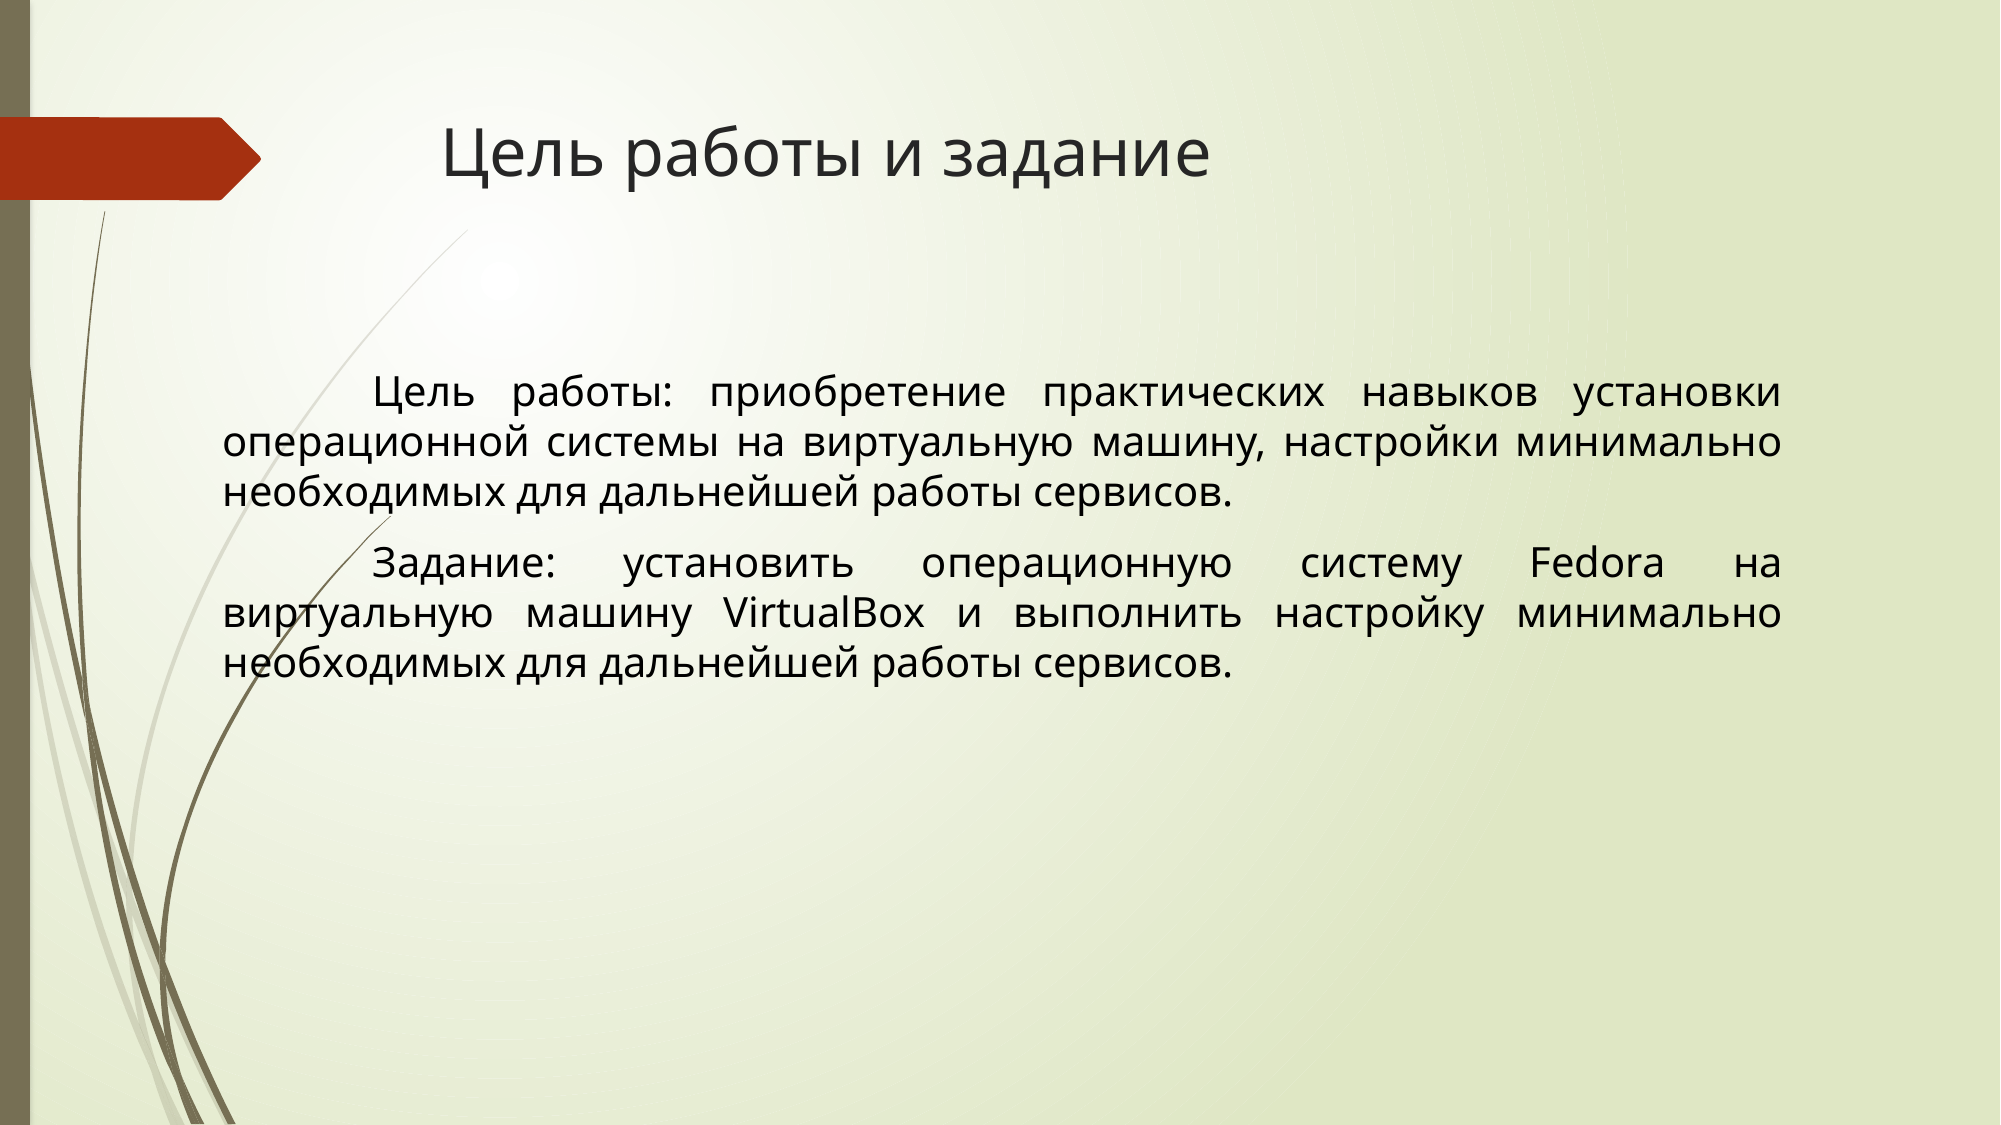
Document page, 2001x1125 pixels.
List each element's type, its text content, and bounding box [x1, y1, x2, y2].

title Цель работы и задание [425, 102, 1888, 313]
list Цель работы: приобретение практических навыков установки операционной системы на виртуальную машину, настройки минимально необходимых для дальнейшей работы сервисов. Задание: установить операционную систему Fedora на виртуальную машину VirtualBox и выполнить настройку минимально необходимых для дальнейшей работы сервисов. [207, 357, 1799, 978]
